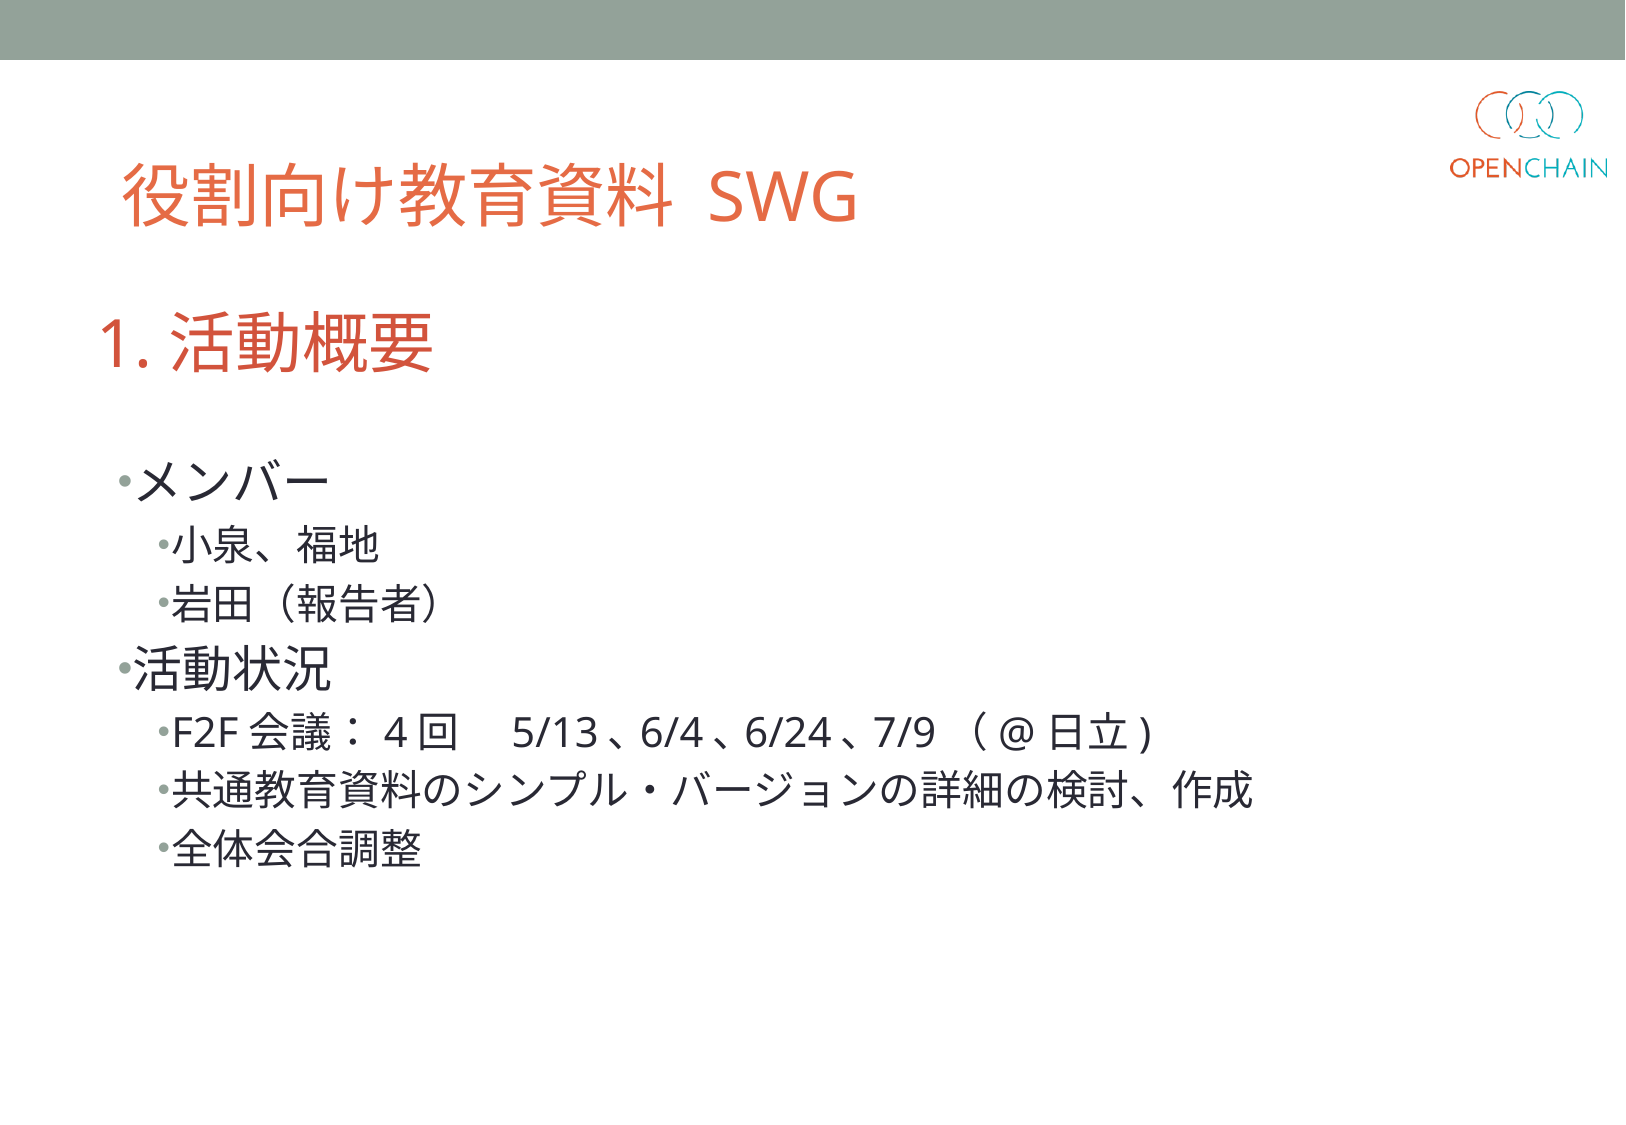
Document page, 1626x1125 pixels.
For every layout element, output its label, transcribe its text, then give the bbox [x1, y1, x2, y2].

title 1.活動概要 [81, 259, 1544, 423]
text_box 役割向け教育資料 SWG [106, 112, 1569, 275]
picture [1450, 91, 1607, 178]
list メンバー 小泉、福地 岩田（報告者） 活動状況 F2F会議：4回 5/13､6/4､6/24､7/9（@日立) 共通教育資料のシンプル・バージョンの詳細の検討、作成 全体会合調整 [81, 435, 1544, 1125]
